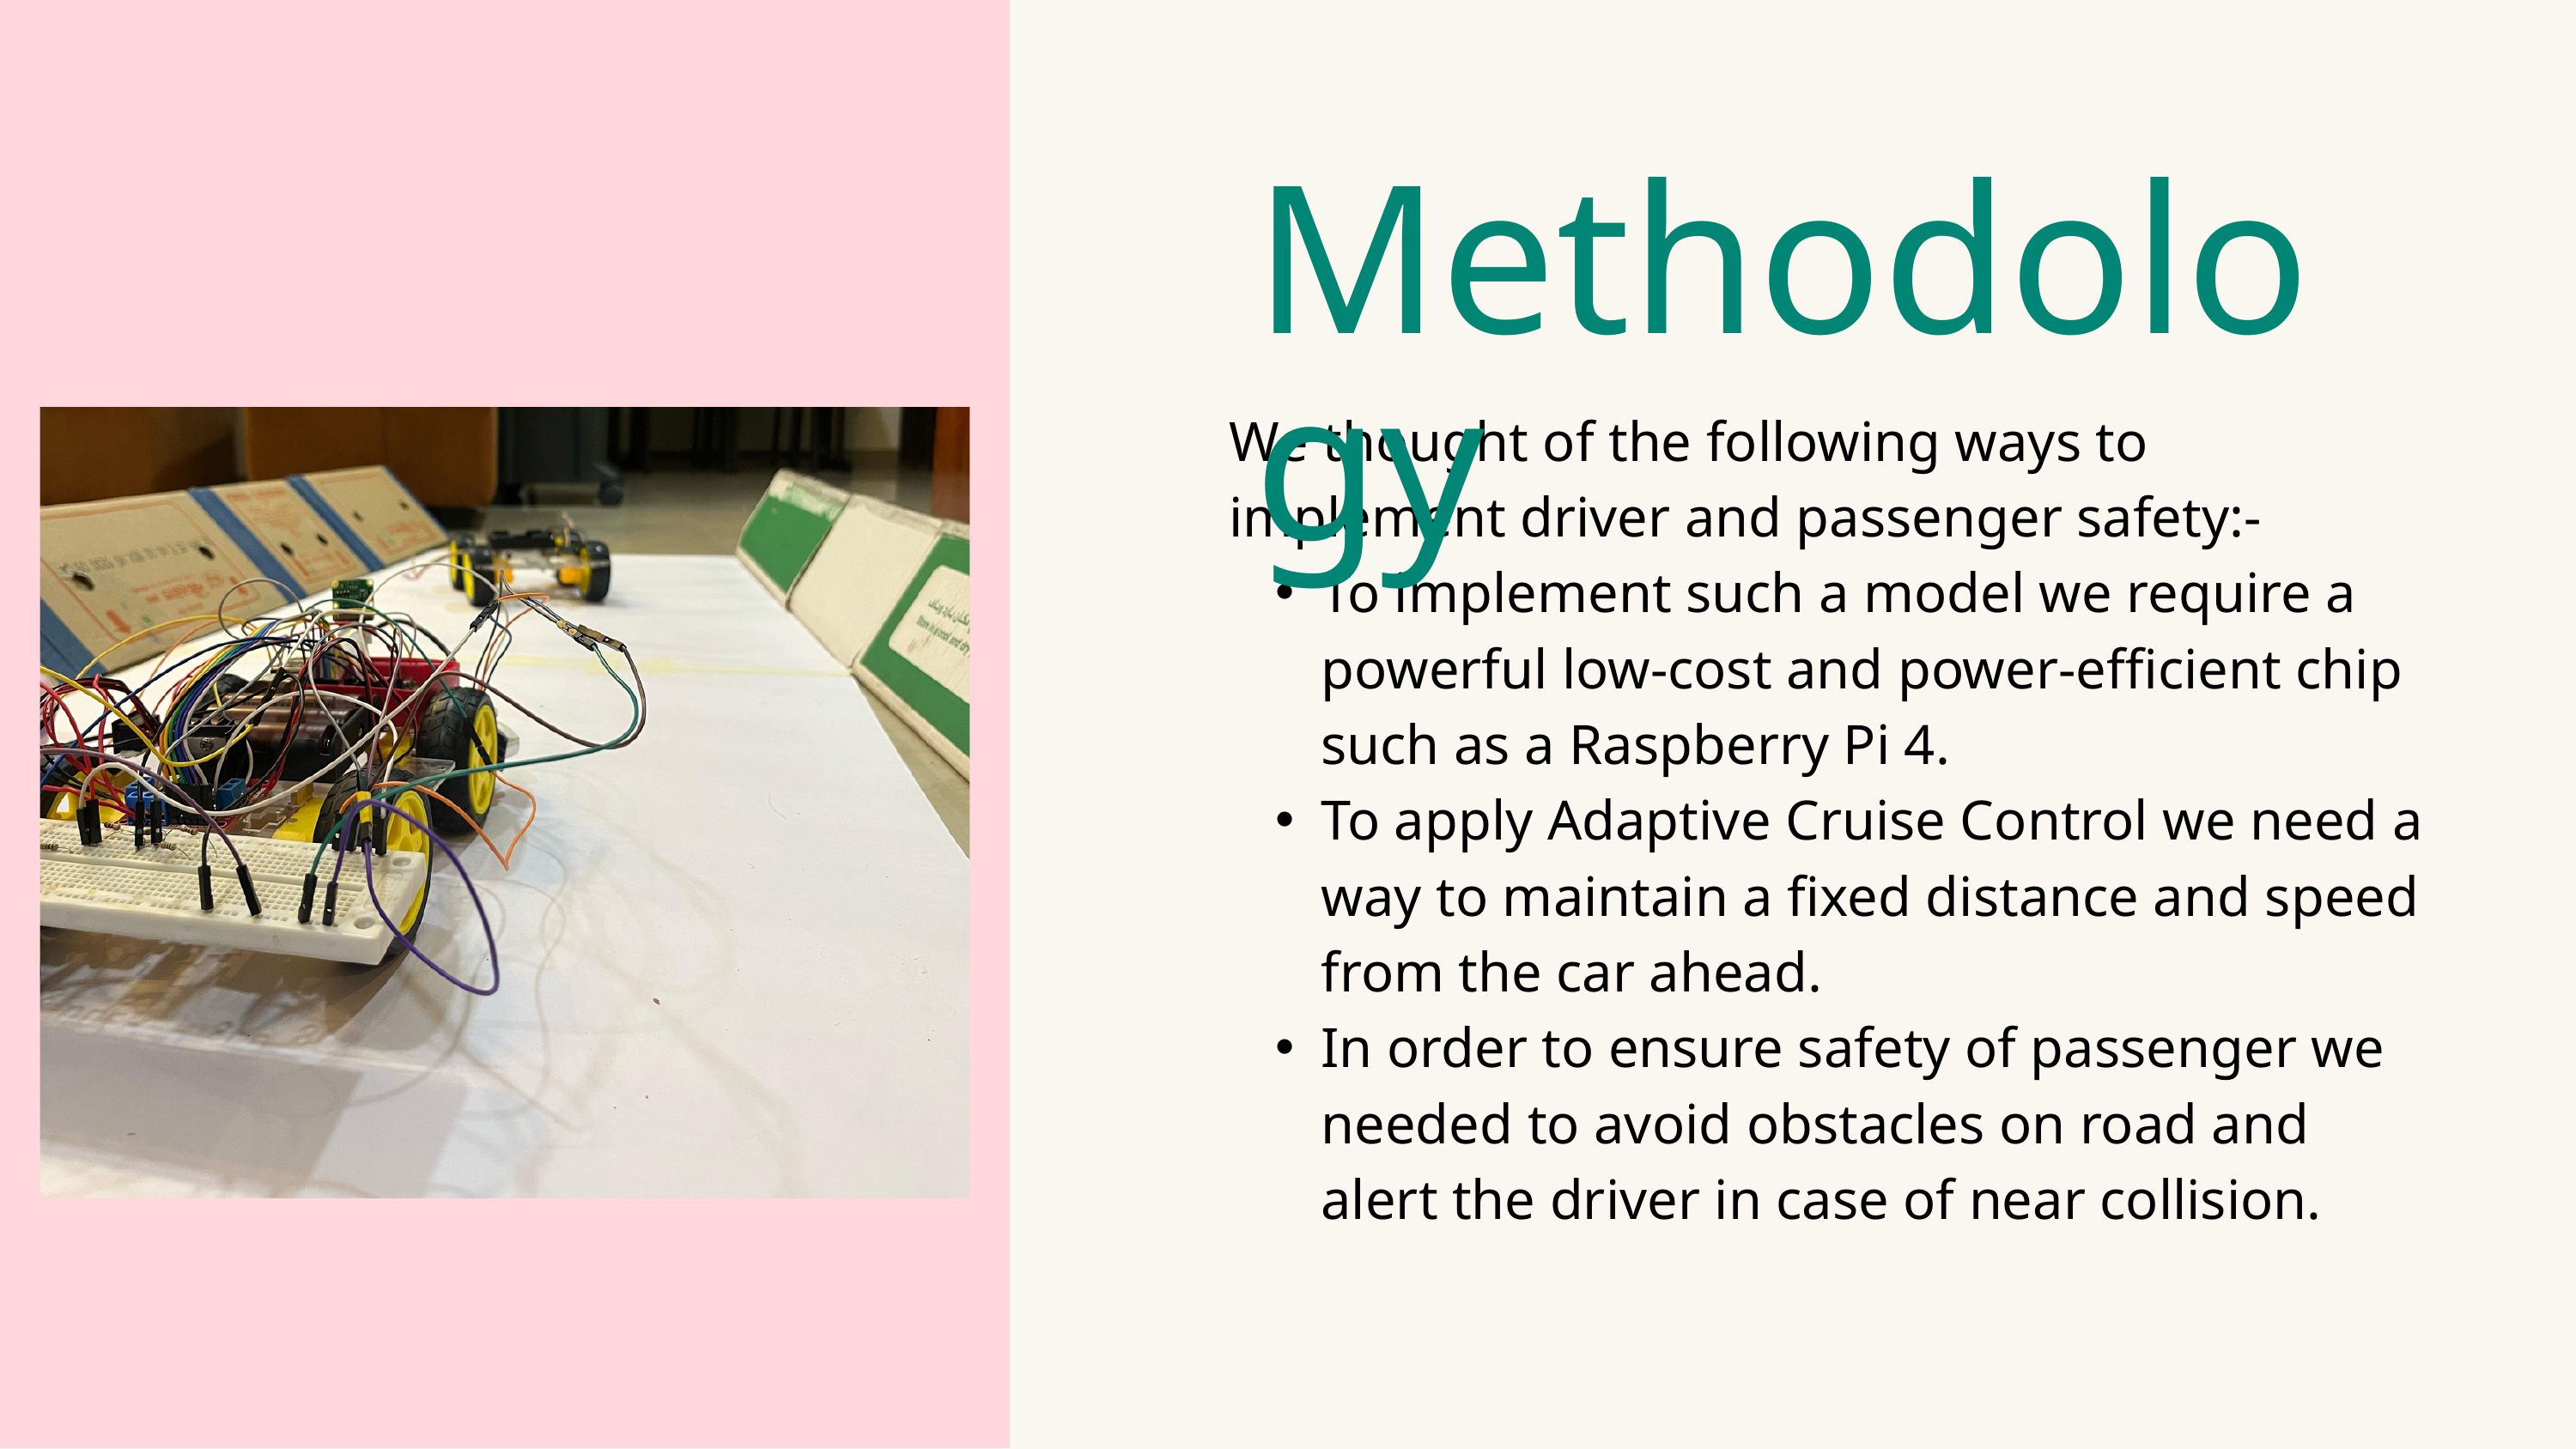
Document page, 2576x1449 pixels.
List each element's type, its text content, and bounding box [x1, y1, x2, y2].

text_box Methodology [1254, 168, 2432, 580]
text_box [0, 0, 1011, 1449]
text_box We thought of the following ways to implement driver and passenger safety:- To implement such a model we require a powerful low-cost and power-efficient chip such as a Raspberry Pi 4. To apply Adaptive Cruise Control we need a way to maintain a fixed distance and speed from the car ahead. In order to ensure safety of passenger we needed to avoid obstacles on road and alert the driver in case of near collision. [1229, 396, 2432, 1230]
